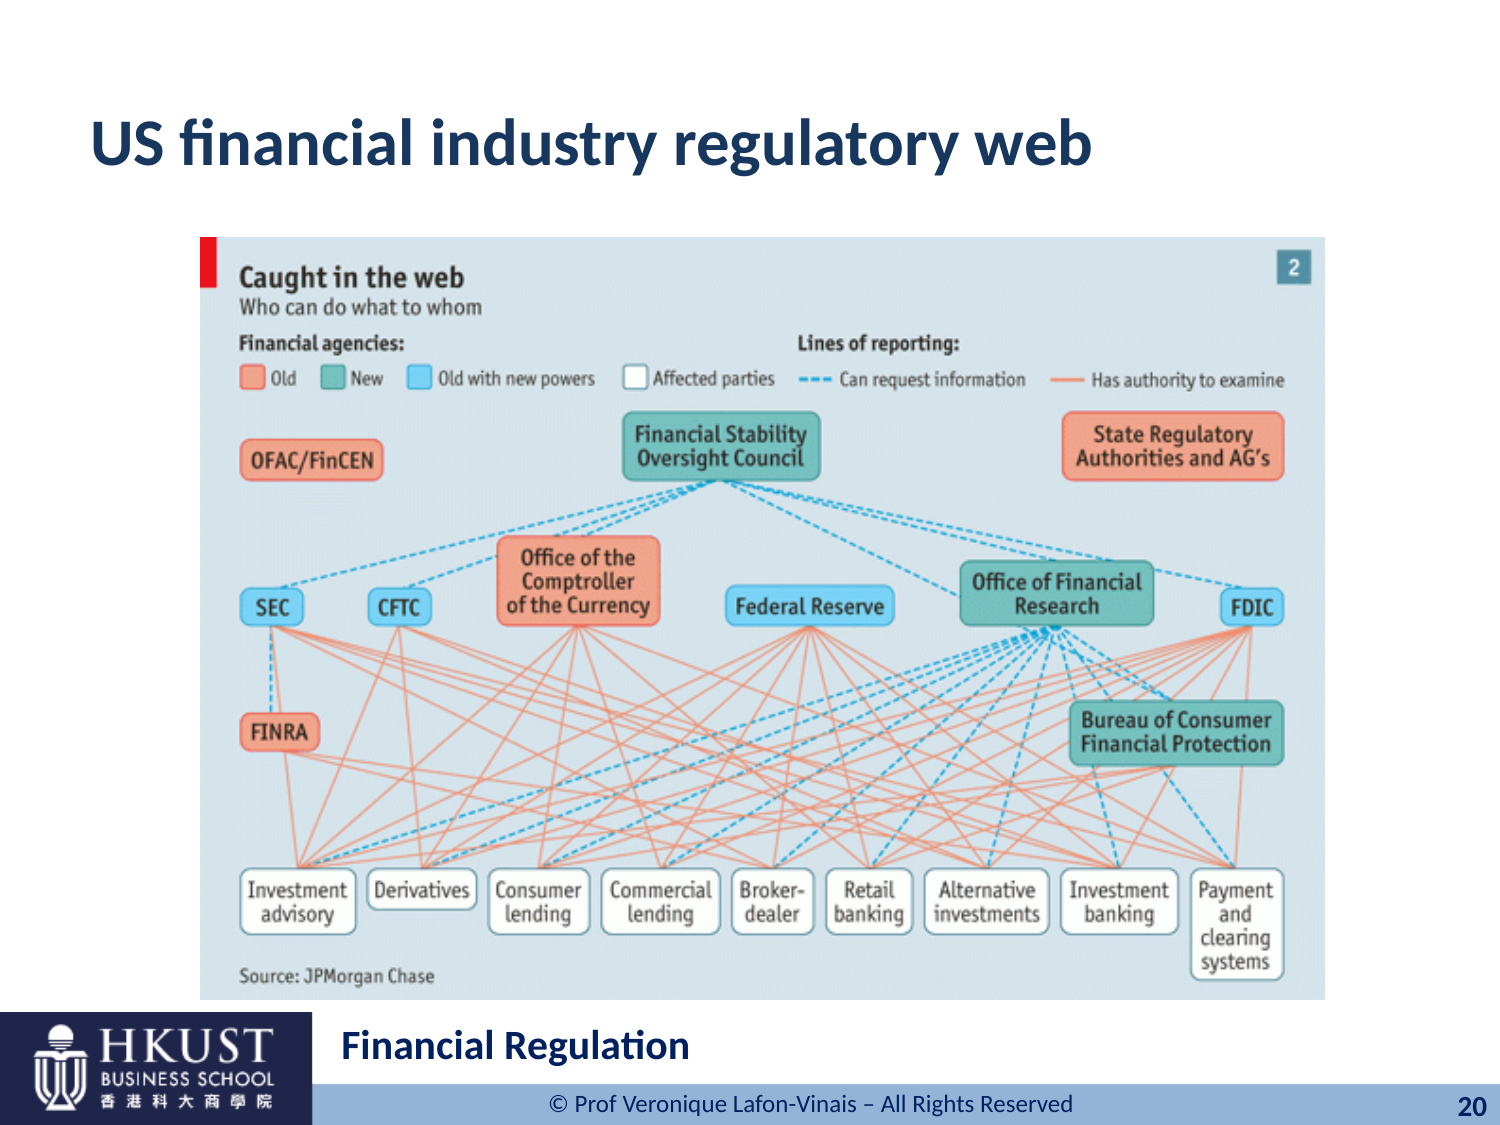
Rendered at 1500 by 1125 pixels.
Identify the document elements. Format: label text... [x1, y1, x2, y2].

title US financial industry regulatory web [74, 44, 1426, 233]
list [199, 237, 1326, 1001]
picture [0, 1012, 1500, 1125]
slide_number 20 [1351, 1080, 1500, 1125]
footer Financial Regulation [326, 1007, 1500, 1078]
